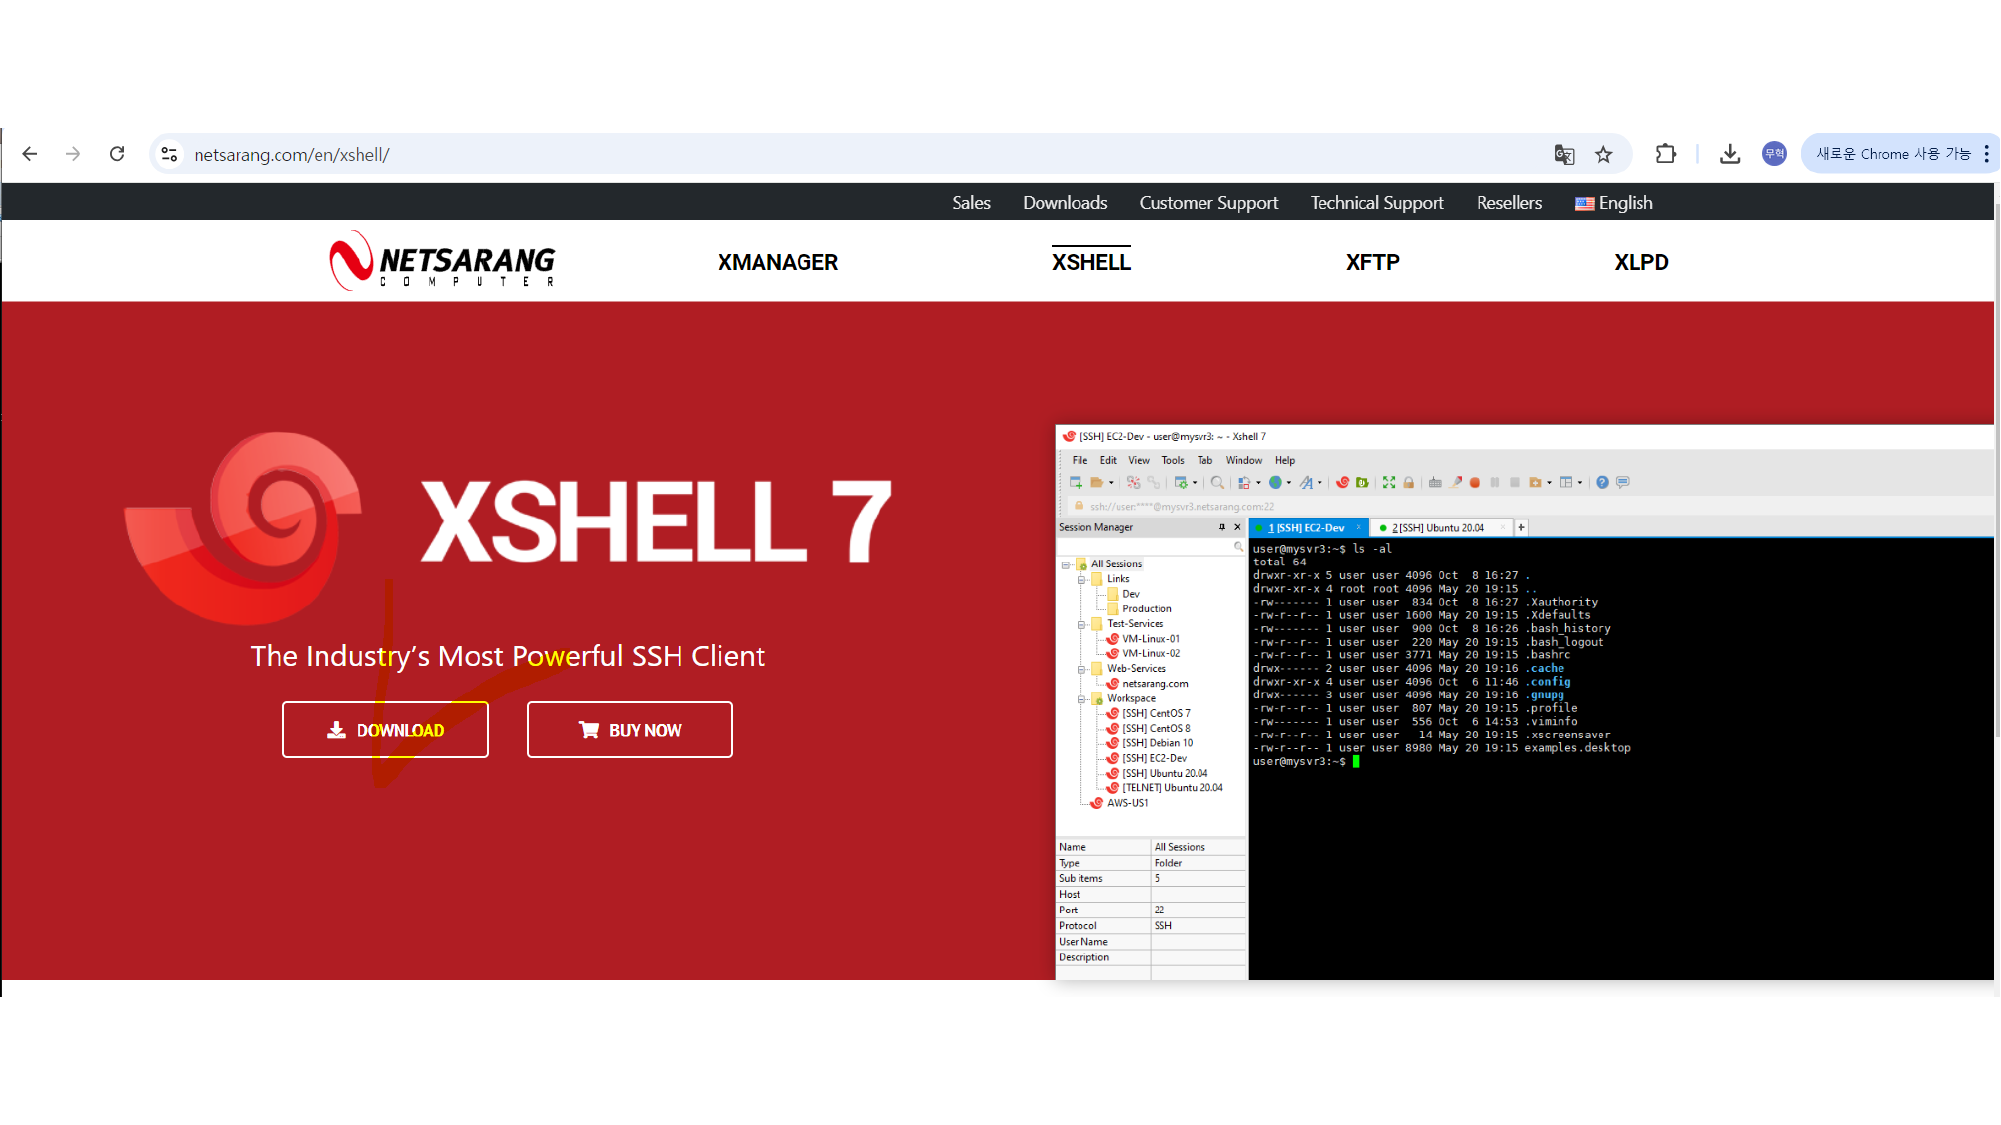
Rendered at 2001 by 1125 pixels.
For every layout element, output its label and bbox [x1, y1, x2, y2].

picture [0, 128, 2000, 997]
